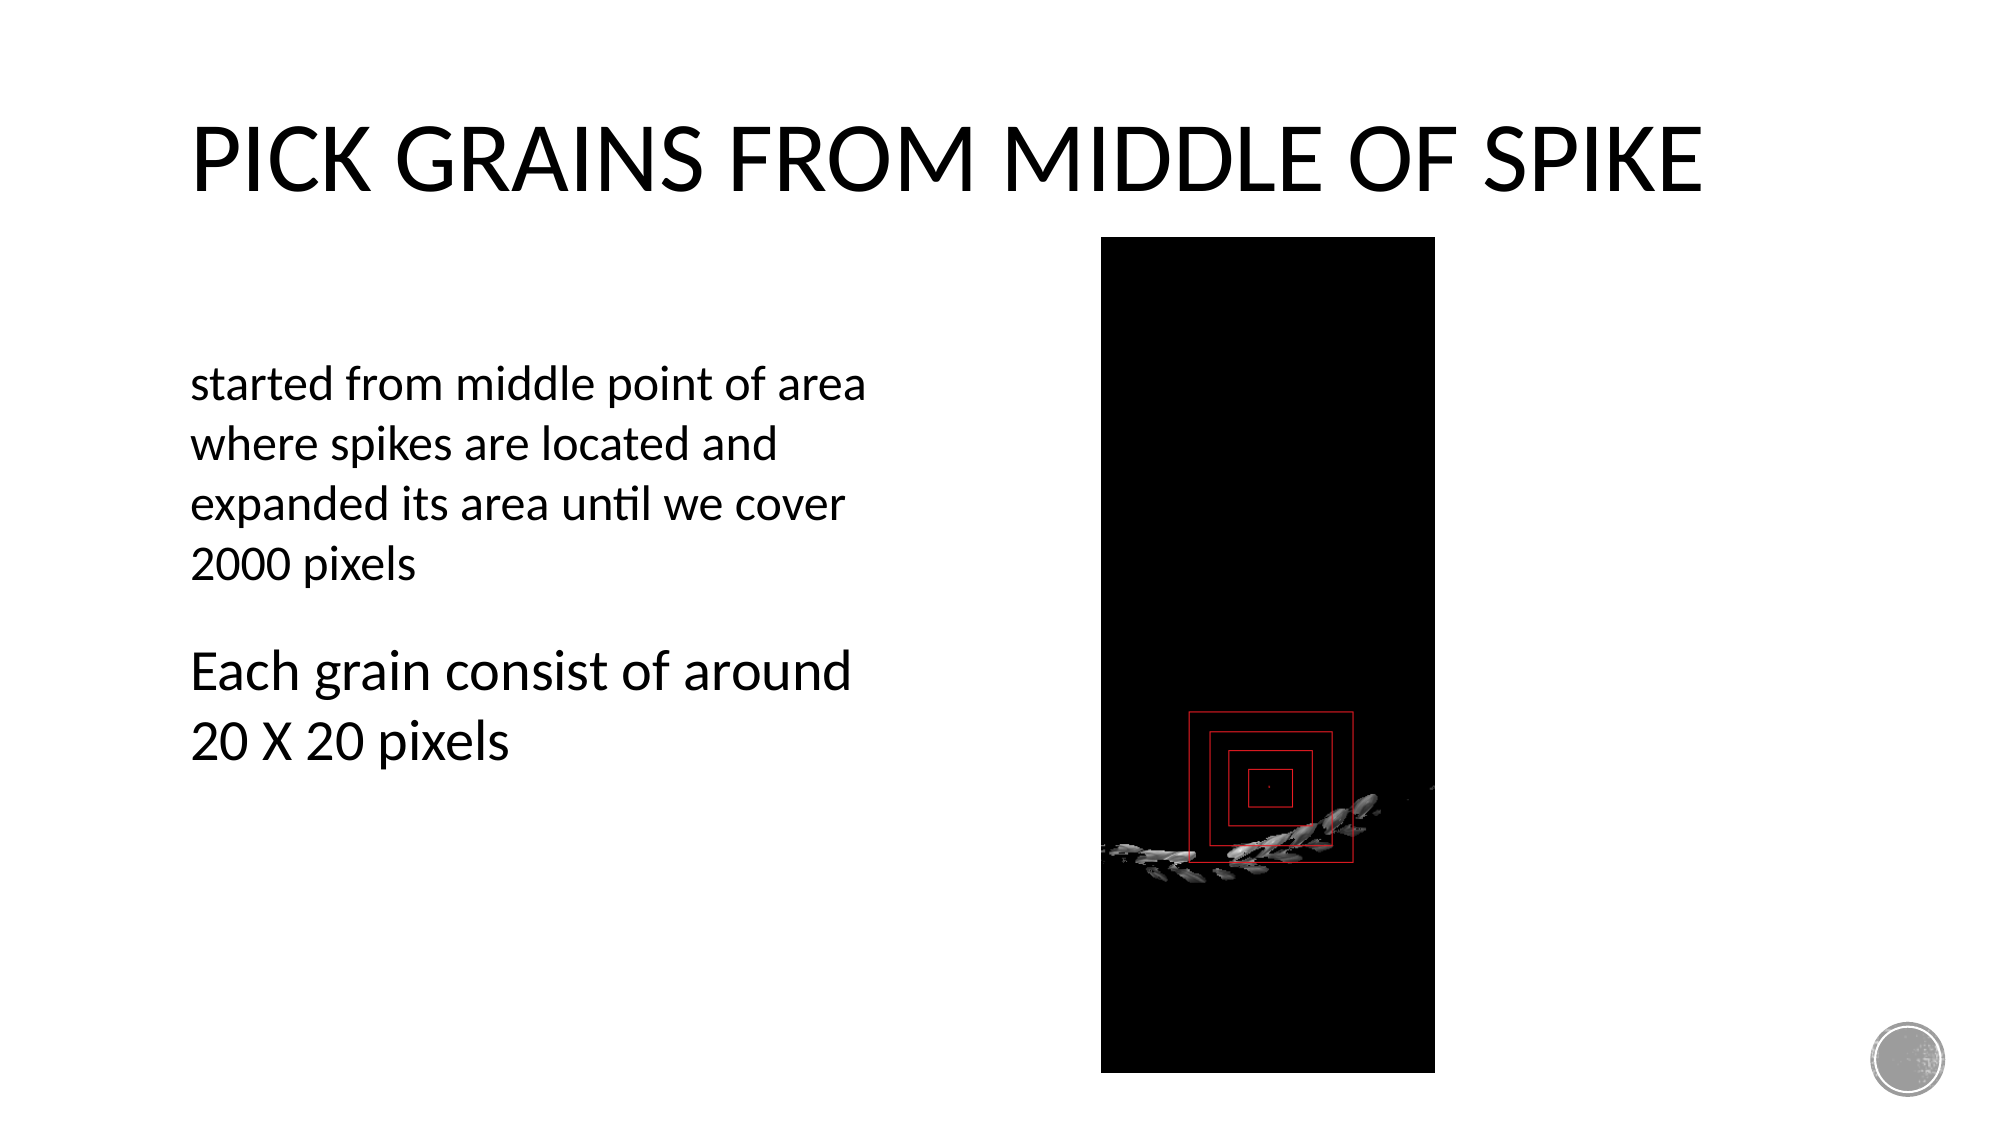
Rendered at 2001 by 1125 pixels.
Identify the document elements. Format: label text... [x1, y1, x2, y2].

text_box Each grain consist of around 20 X 20 pixels [175, 624, 876, 780]
text_box started from middle point of area where spikes are located and expanded its area until we cover 2000 pixels [175, 343, 911, 598]
title Pick Grains from middle of Spike [175, 79, 1826, 238]
picture [1101, 237, 1435, 1073]
